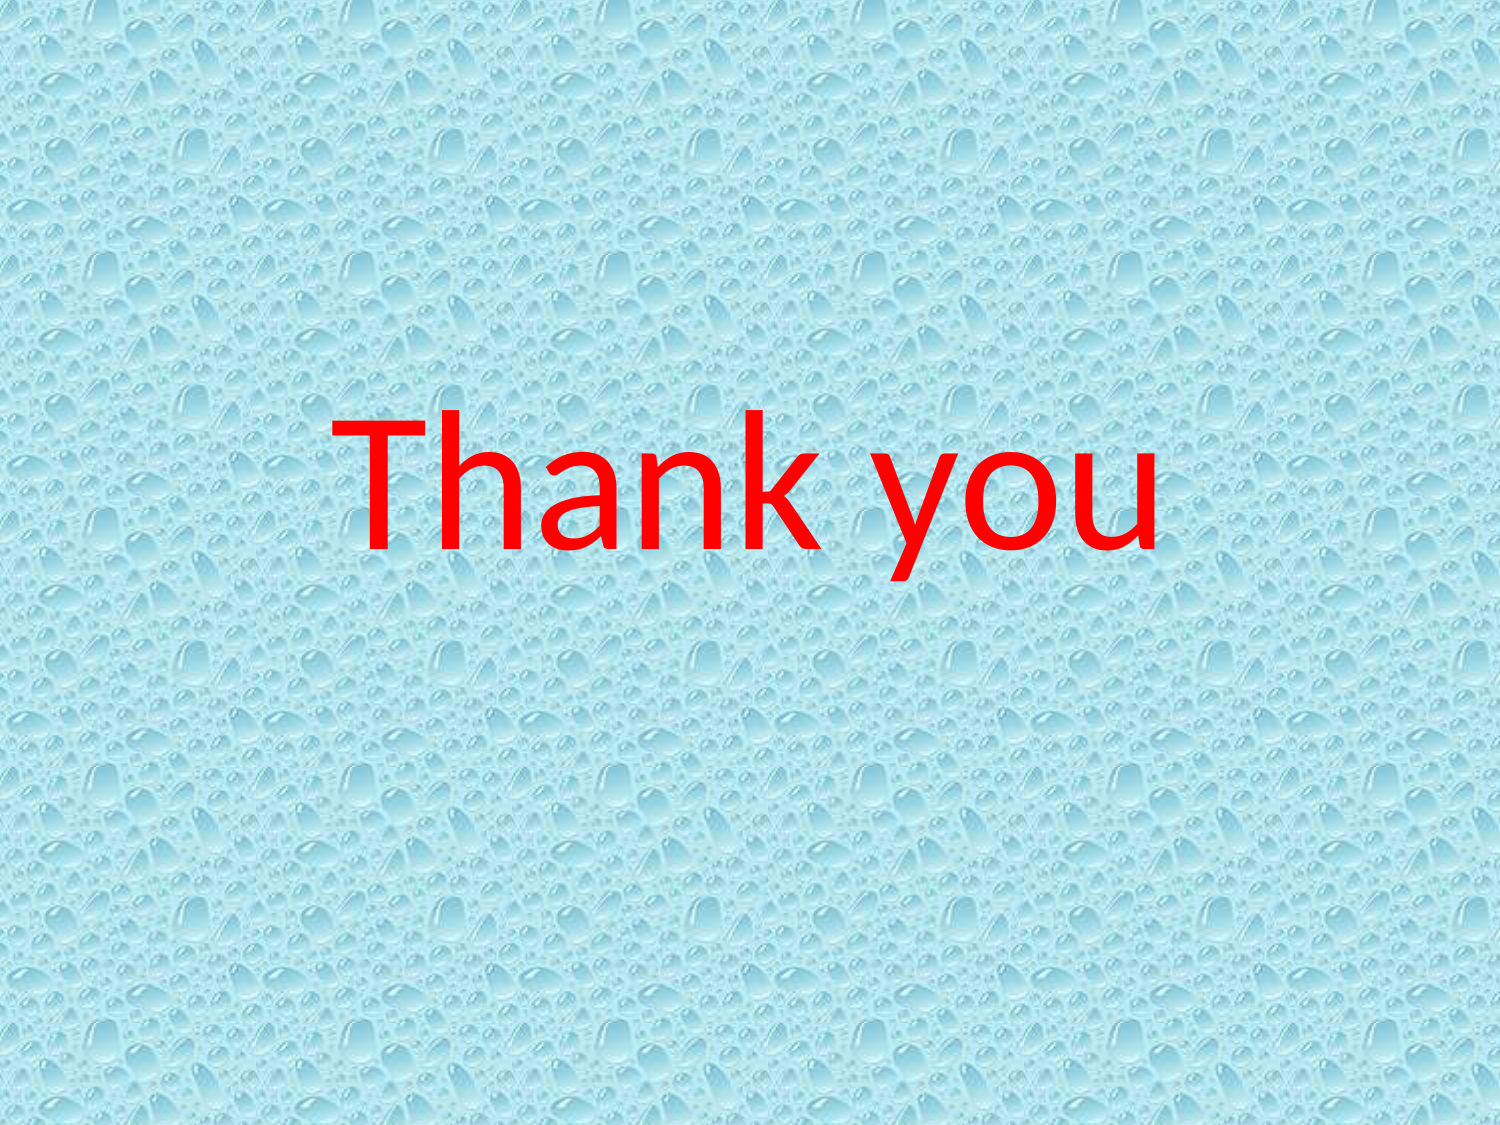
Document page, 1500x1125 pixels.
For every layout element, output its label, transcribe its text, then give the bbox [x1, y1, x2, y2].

title Thank you [112, 349, 1388, 591]
picture [0, 0, 1500, 1125]
